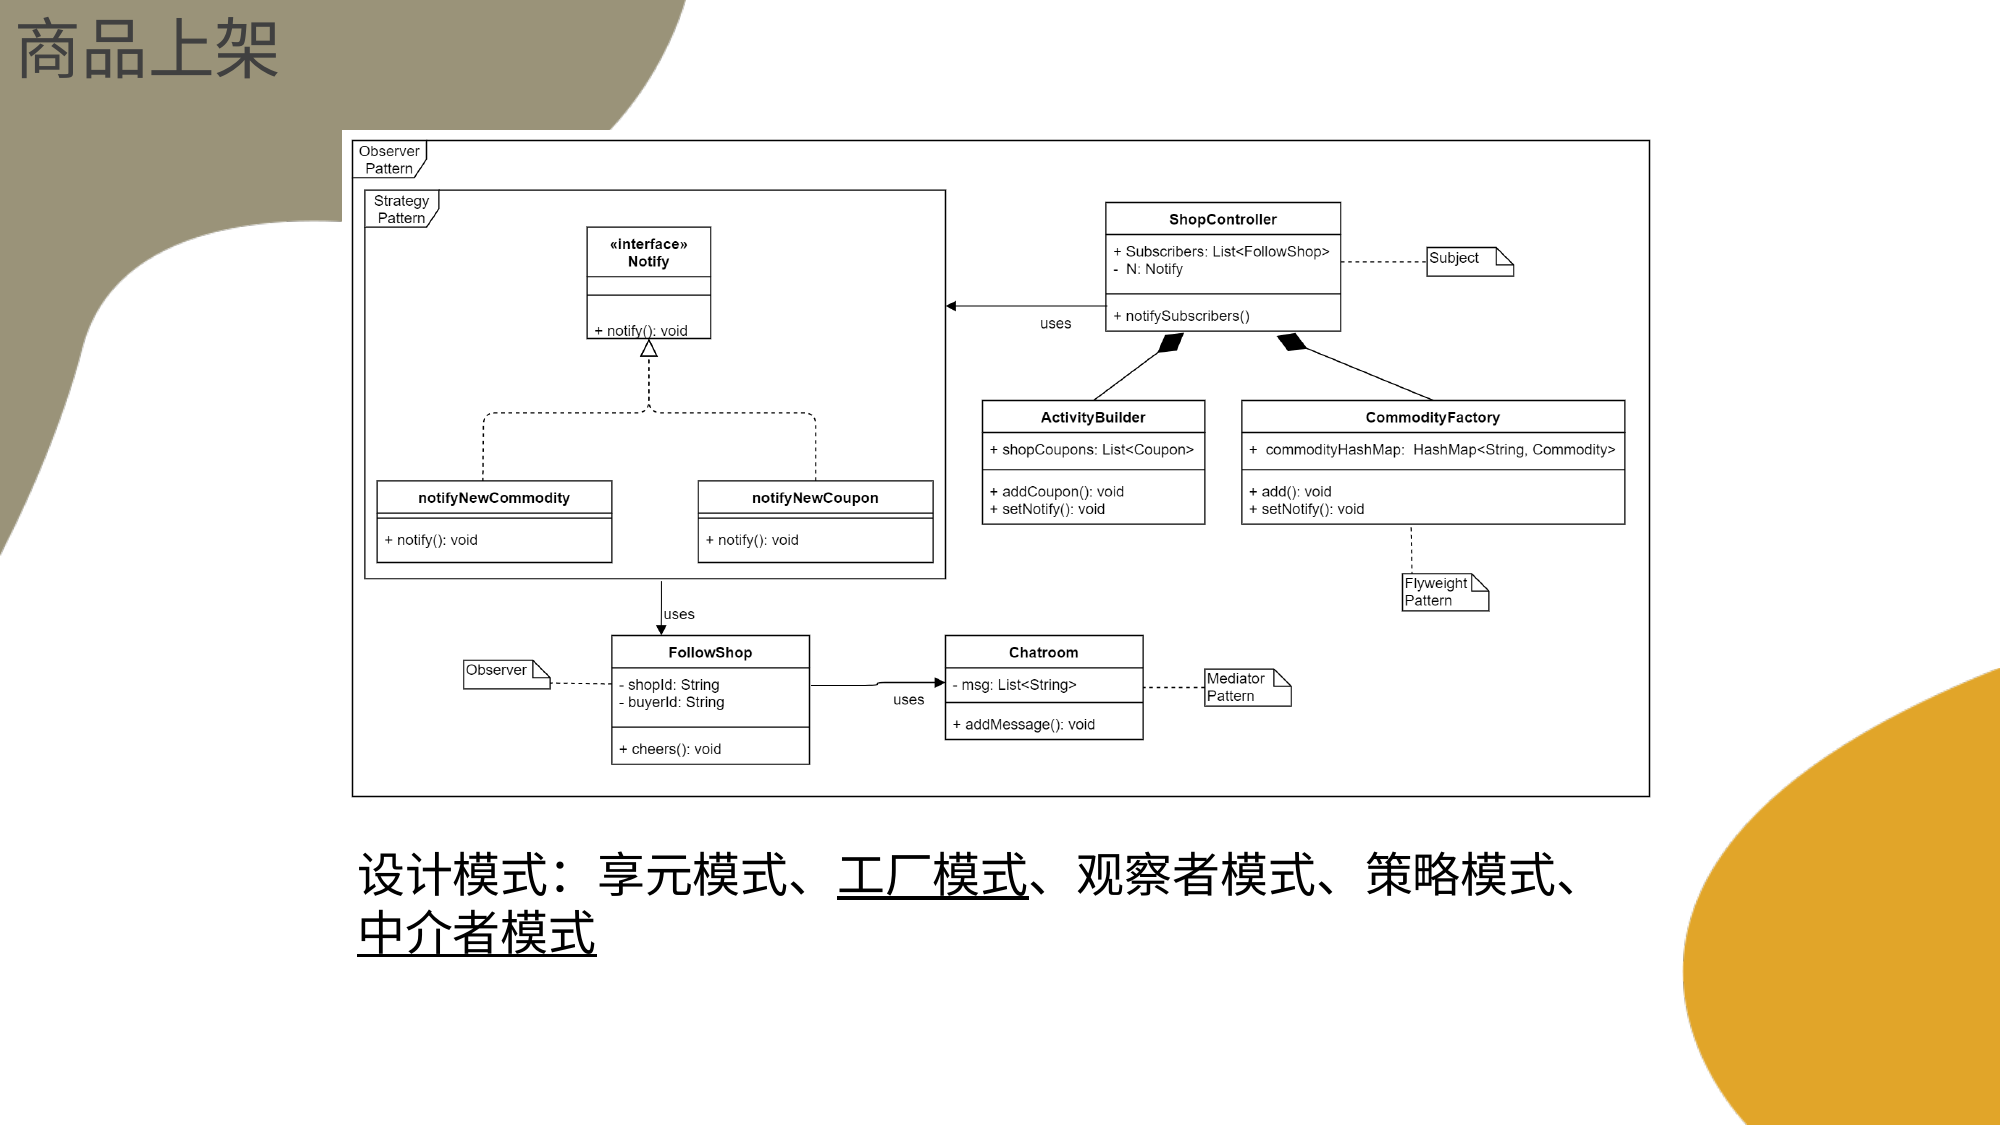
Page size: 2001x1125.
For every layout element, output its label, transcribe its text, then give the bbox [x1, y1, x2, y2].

text_box 设计模式：享元模式、工厂模式、观察者模式、策略模式、中介者模式 [342, 837, 1668, 1025]
picture [1682, 668, 2000, 1125]
picture [0, 0, 1660, 807]
text_box 商品上架 [686, 0, 694, 96]
